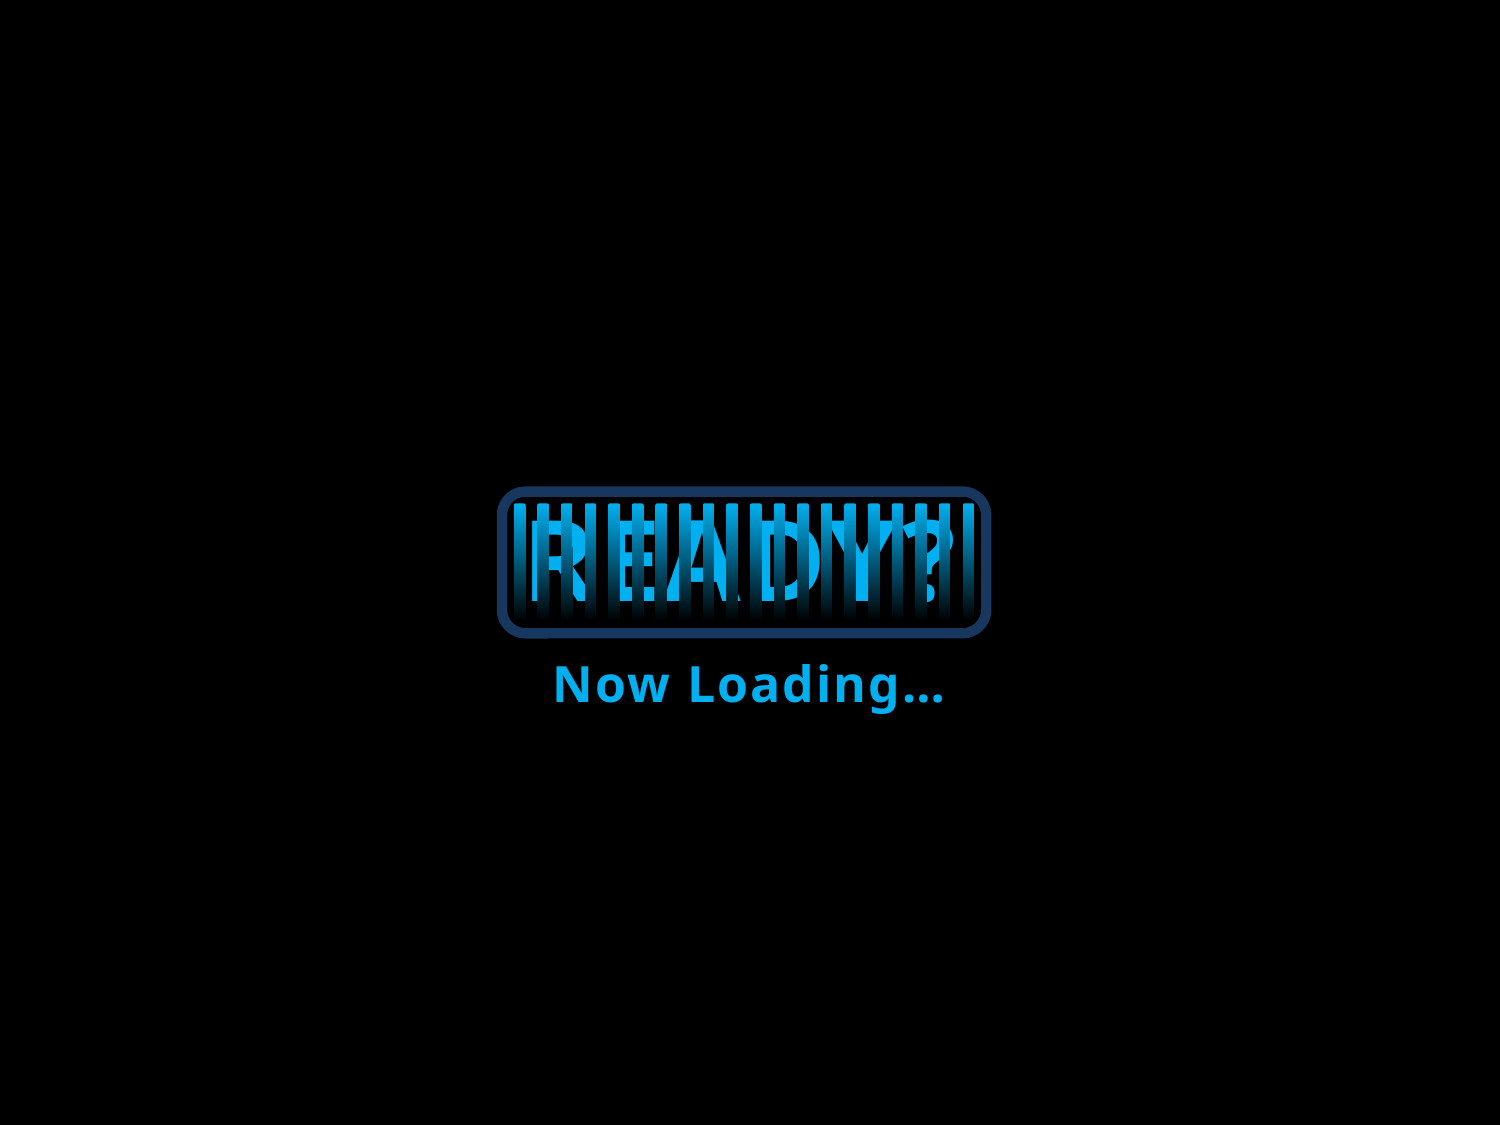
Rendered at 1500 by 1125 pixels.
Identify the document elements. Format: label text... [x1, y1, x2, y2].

text_box Now Loading… [537, 645, 961, 721]
text_box [499, 489, 989, 636]
text_box READY? [507, 481, 972, 496]
